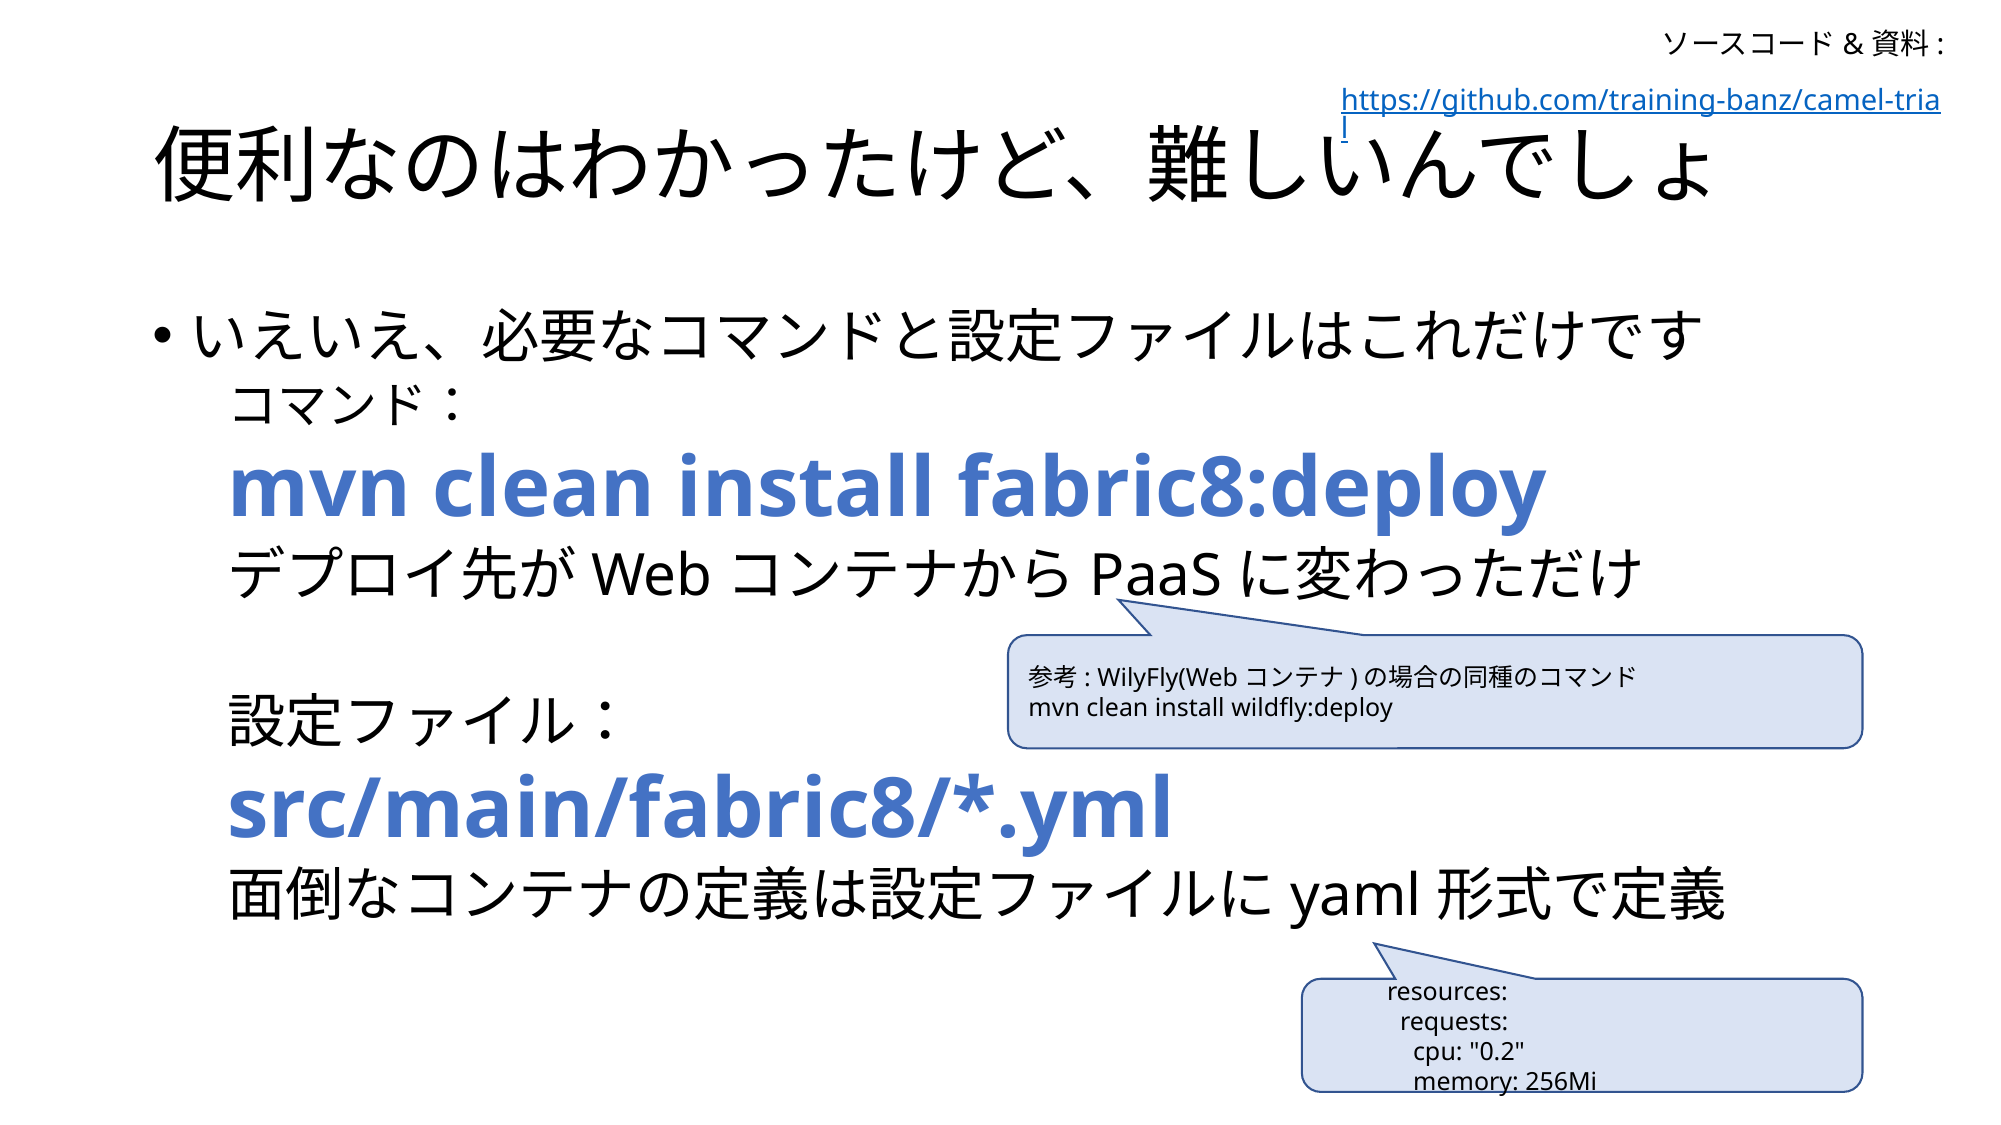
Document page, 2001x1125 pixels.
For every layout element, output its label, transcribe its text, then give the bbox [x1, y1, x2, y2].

text_box 参考: WilyFly(Webコンテナ)の場合の同種のコマンド mvn clean install wildfly:deploy [1006, 598, 1864, 750]
text_box ソースコード&資料: https://github.com/training-banz/camel-trial [1325, 21, 1960, 132]
list いえいえ、必要なコマンドと設定ファイルはこれだけです コマンド： mvn clean install fabric8:deploy デプロイ先がWebコンテナからPaaSに変わっただけ 設定ファイル： src/main/fabric8/*.yml 面倒なコンテナの定義は設定ファイルにyaml形式で定義 [137, 299, 1863, 1014]
text_box resources: requests: cpu: "0.2" memory: 256Mi [1300, 941, 1864, 1093]
title 便利なのはわかったけど、難しいんでしょ [137, 59, 1863, 278]
